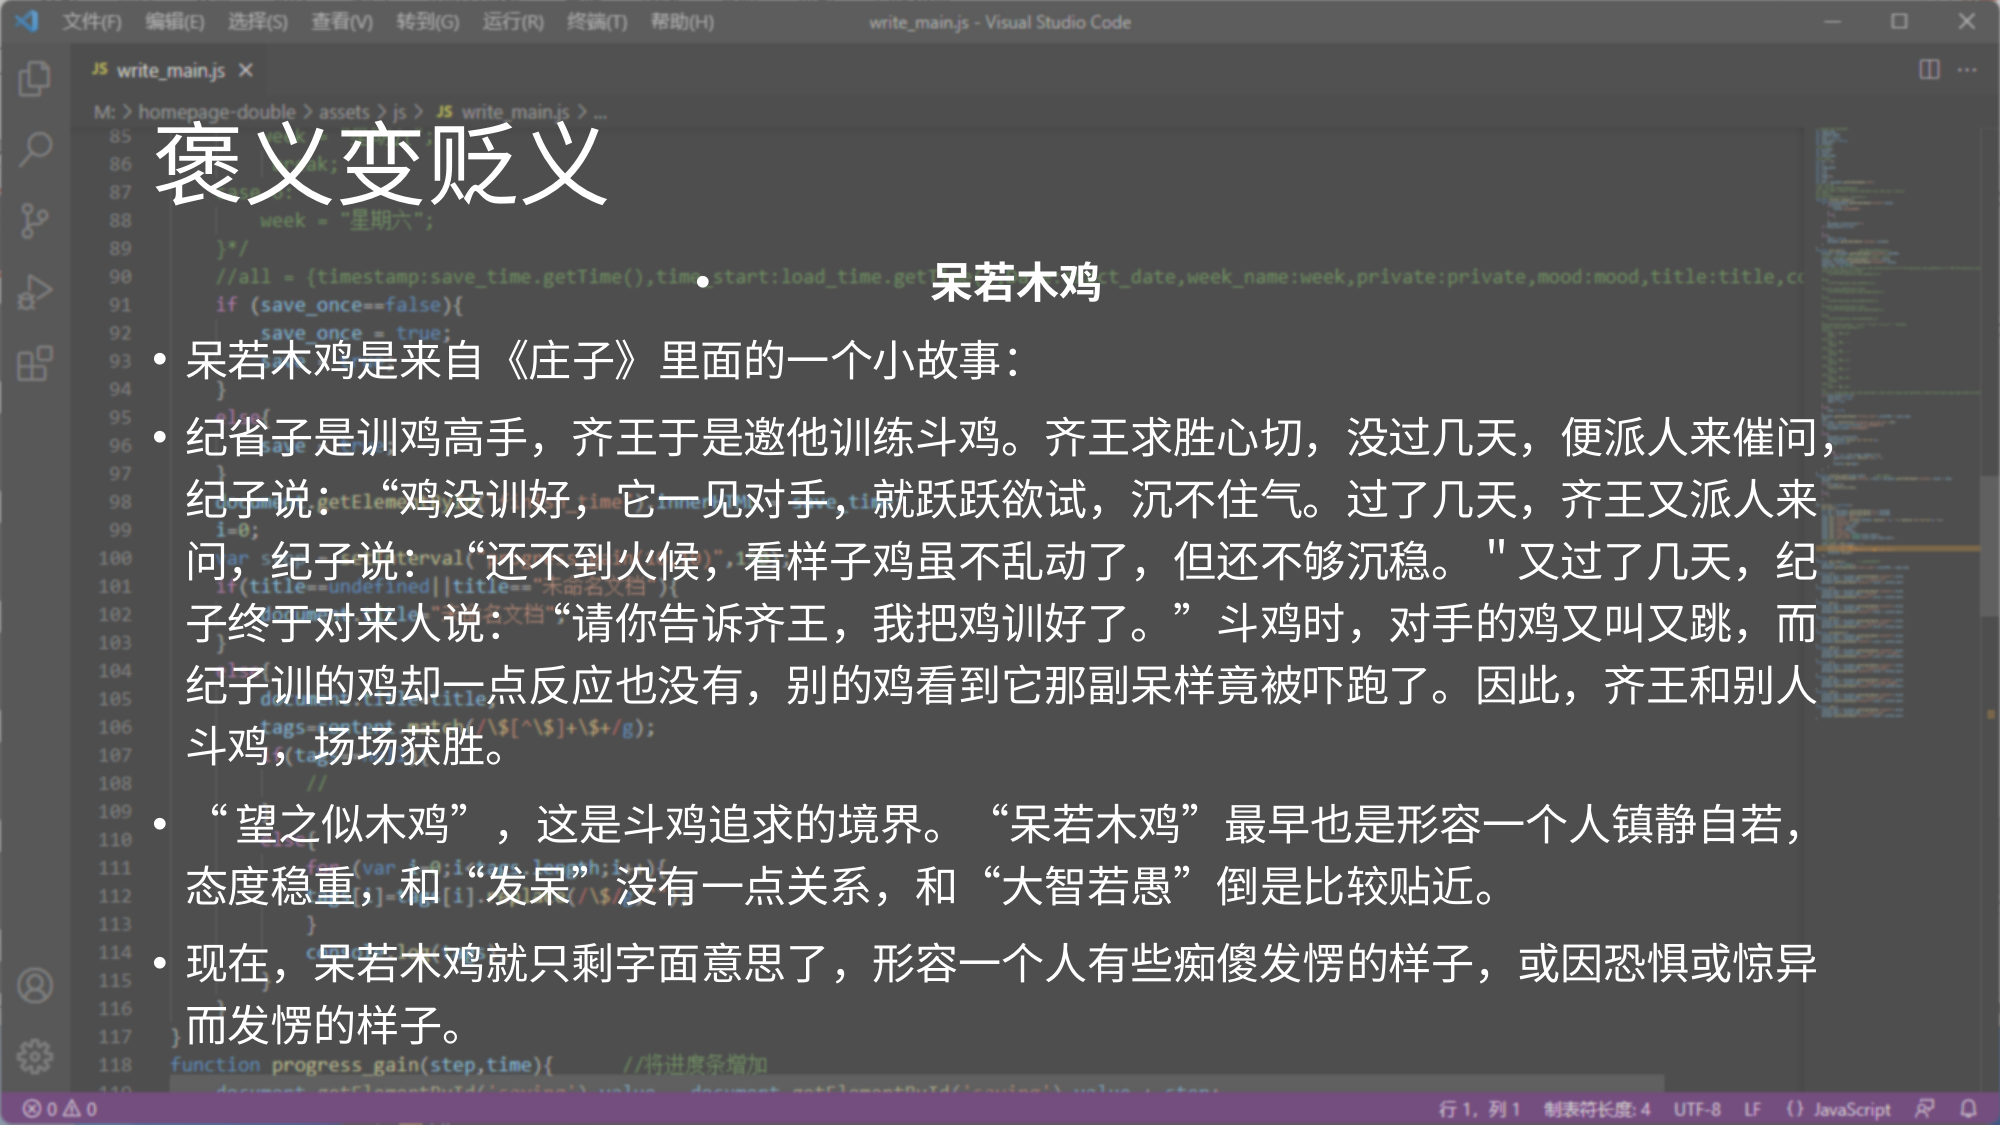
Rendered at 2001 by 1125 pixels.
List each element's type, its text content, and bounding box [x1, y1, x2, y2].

text_box Chapter 04 总结 [0, 0, 2000, 1125]
title 褒义变贬义 [137, 59, 1863, 253]
list 呆若木鸡 呆若木鸡是来自《庄子》里面的一个小故事： 纪省子是训鸡高手，齐王于是邀他训练斗鸡。齐王求胜心切，没过几天，便派人来催问，纪子说：“鸡没训好，它一见对手，就跃跃欲试，沉不住气。过了几天，齐王又派人来问，纪子说：“还不到火候，看样子鸡虽不乱动了，但还不够沉稳。＂又过了几天，纪子终于对来人说：“请你告诉齐王，我把鸡训好了。”斗鸡时，对手的鸡又叫又跳，而纪子训的鸡却一点反应也没有，别的鸡看到它那副呆样竟被吓跑了。因此，齐王和别人斗鸡，场场获胜。 “望之似木鸡”，这是斗鸡追求的境界。“呆若木鸡”最早也是形容一个人镇静自若，态度稳重，和“发呆”没有一点关系，和“大智若愚”倒是比较贴近。 现在，呆若木鸡就只剩字面意思了，形容一个人有些痴傻发愣的样子，或因恐惧或惊异而发愣的样子。 [137, 253, 1863, 1066]
